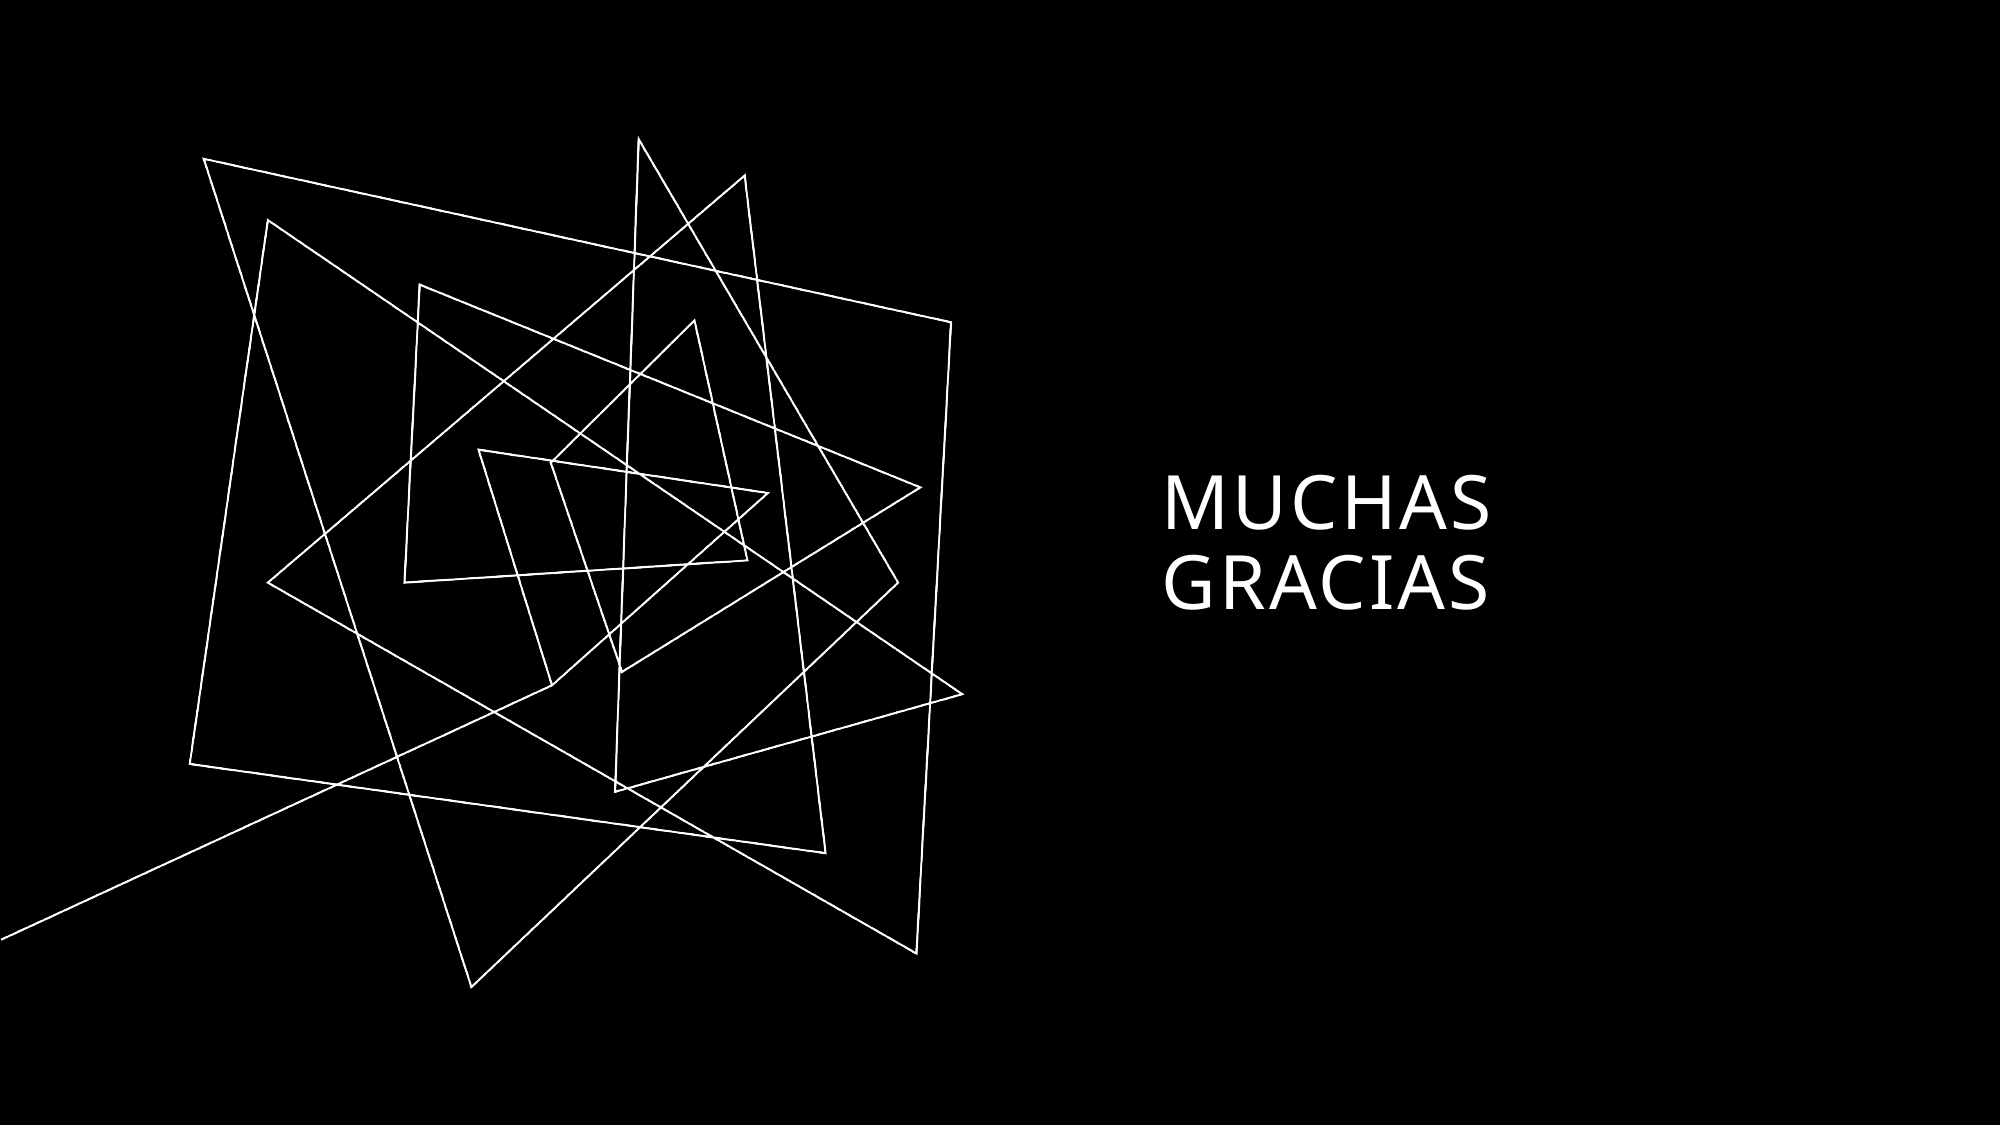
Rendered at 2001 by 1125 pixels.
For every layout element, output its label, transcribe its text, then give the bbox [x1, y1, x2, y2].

title MUCHAS GRACIAS [1146, 66, 1833, 634]
picture [0, 135, 965, 989]
